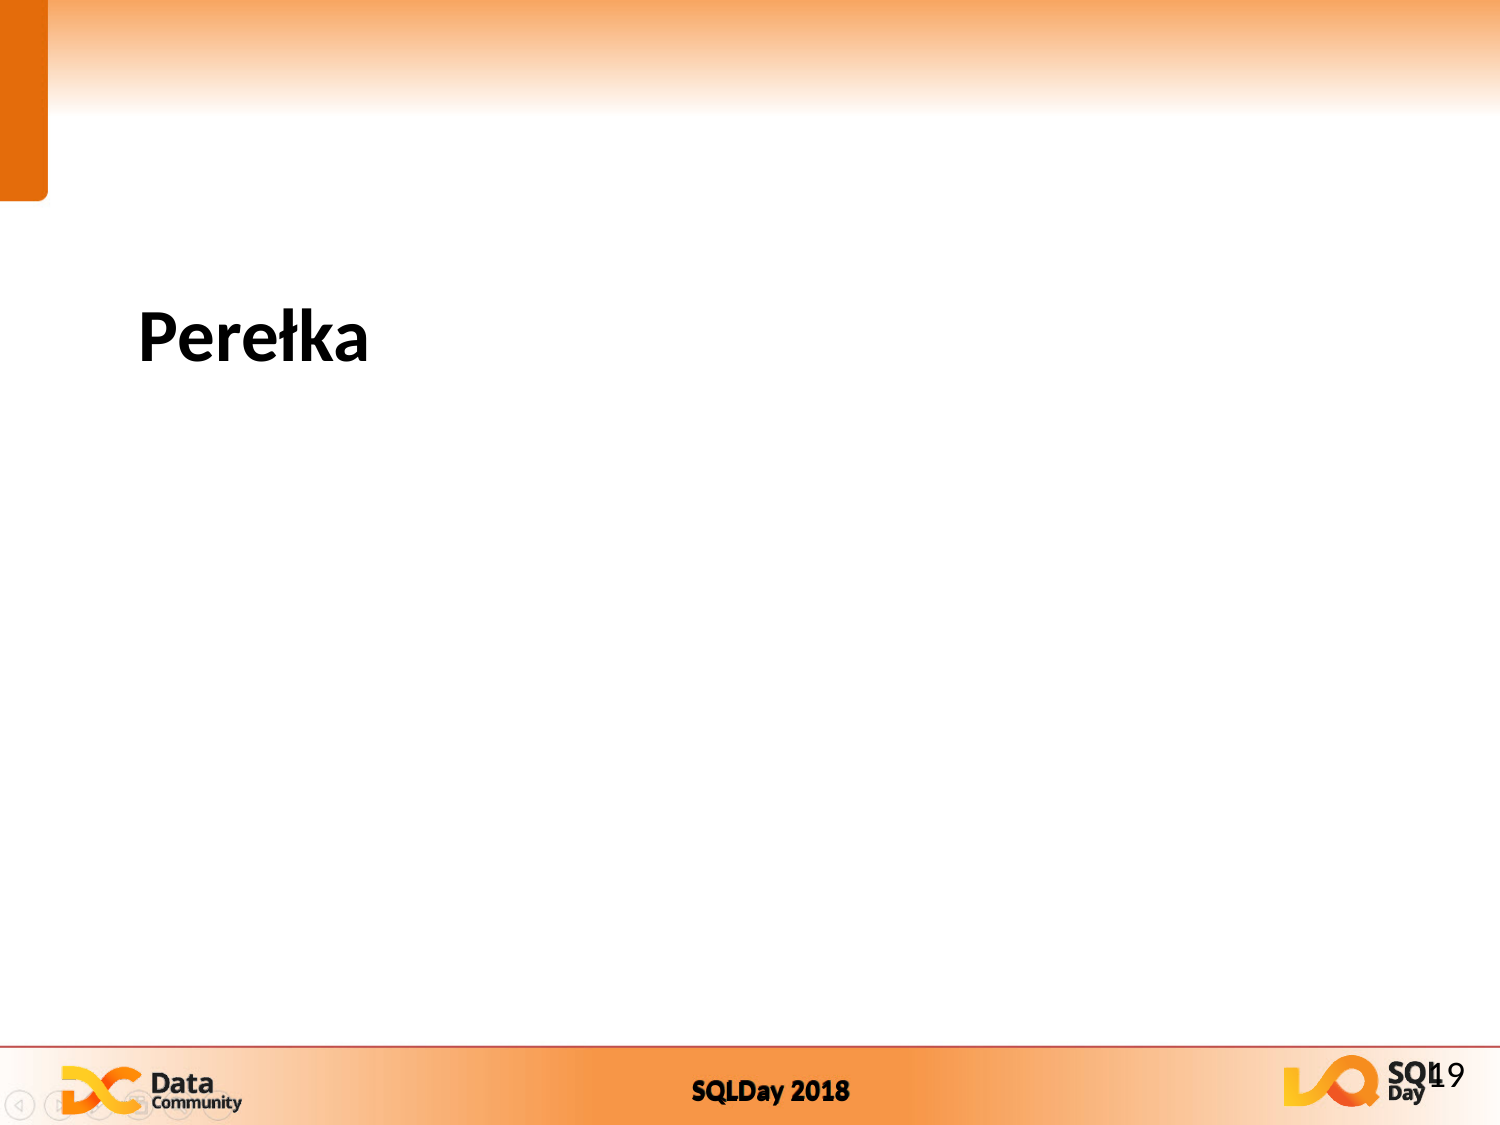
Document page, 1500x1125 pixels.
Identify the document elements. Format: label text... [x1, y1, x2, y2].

text_box 19 [1412, 1042, 1500, 1103]
text_box Perełka [123, 278, 1365, 384]
picture [0, 0, 1500, 1125]
